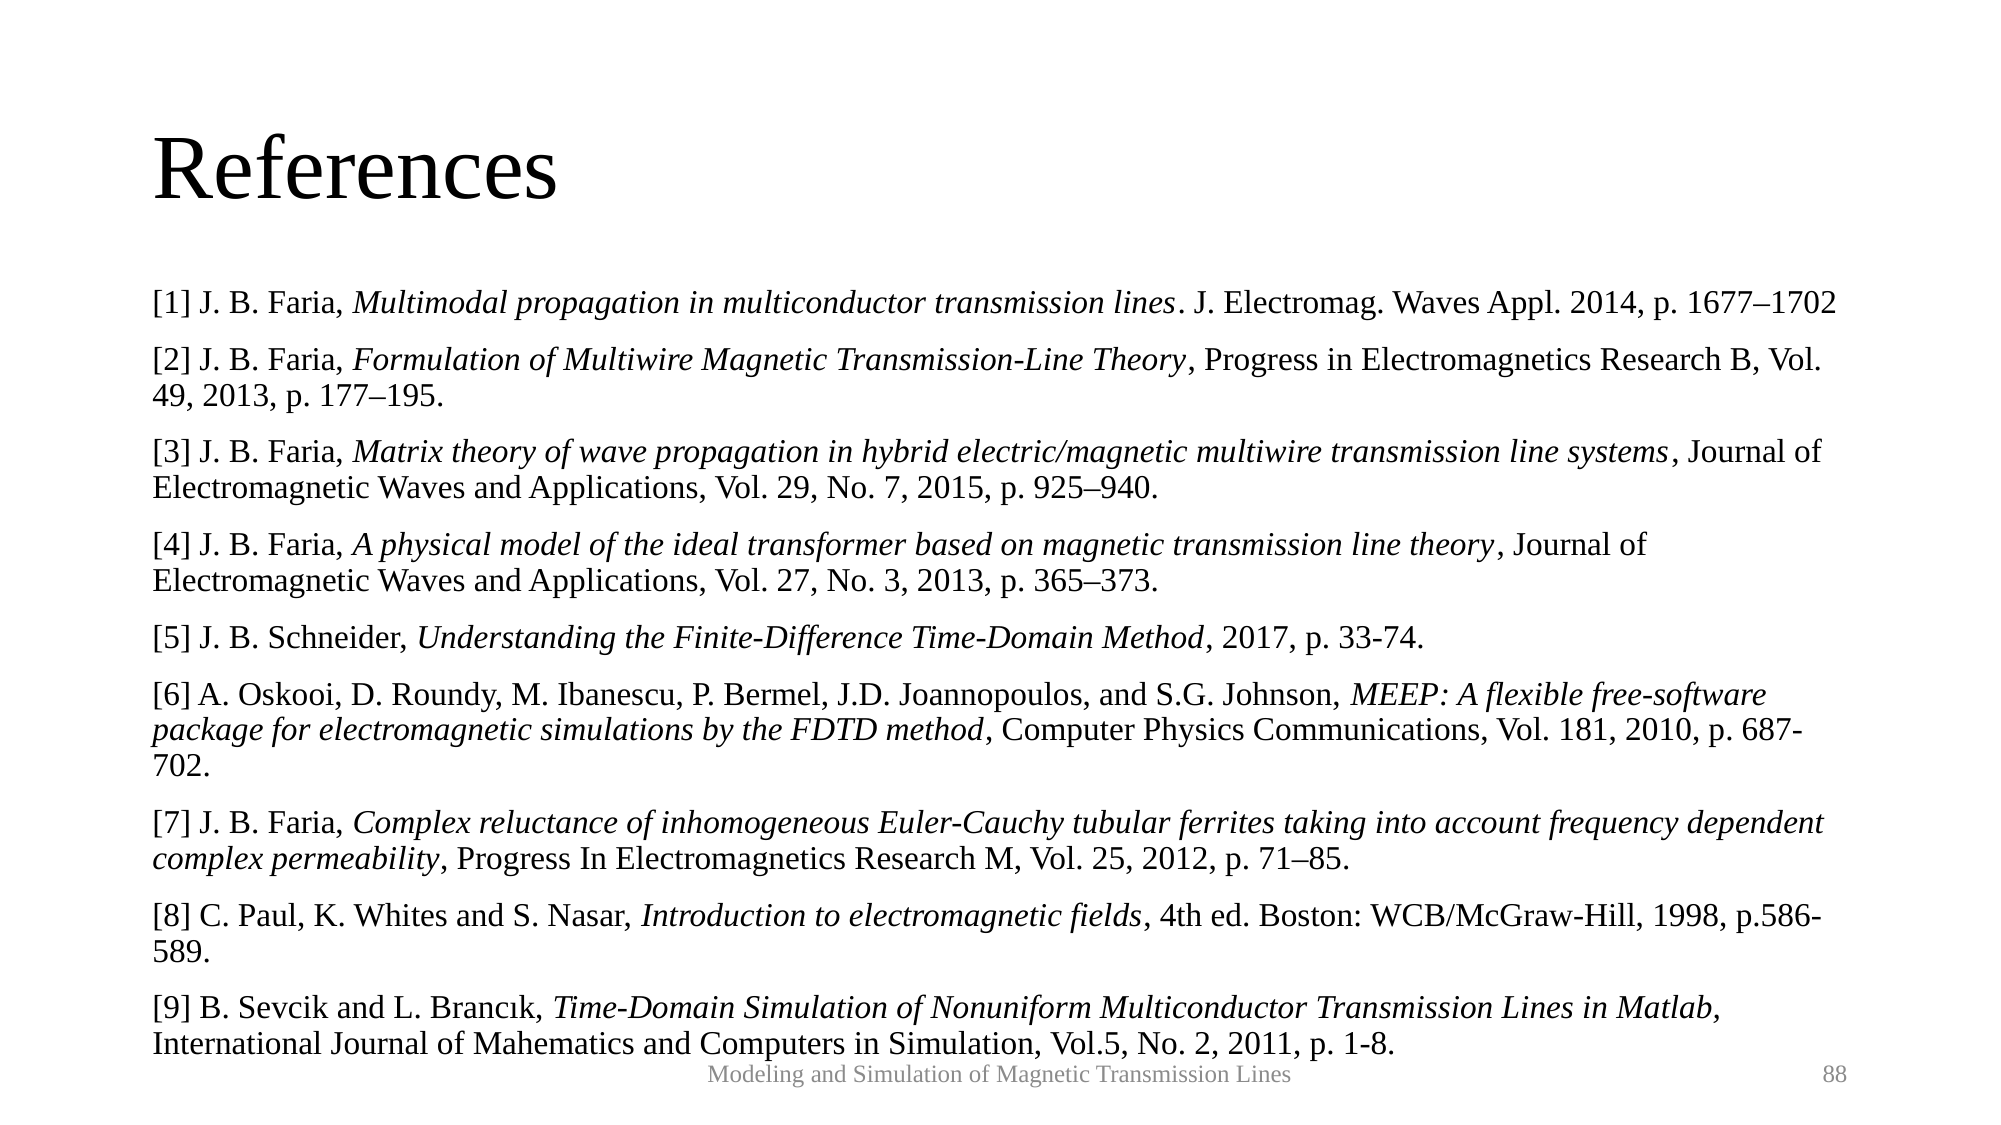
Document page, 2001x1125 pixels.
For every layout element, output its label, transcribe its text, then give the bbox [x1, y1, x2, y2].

slide_number 88 [1412, 1042, 1863, 1103]
footer Modeling and Simulation of Magnetic Transmission Lines [662, 1042, 1338, 1103]
list [1] J. B. Faria, Multimodal propagation in multiconductor transmission lines. J. Electromag. Waves Appl. 2014, p. 1677–1702 [2] J. B. Faria, Formulation of Multiwire Magnetic Transmission-Line Theory, Progress in Electromagnetics Research B, Vol. 49, 2013, p. 177–195. [3] J. B. Faria, Matrix theory of wave propagation in hybrid electric/magnetic multiwire transmission line systems, Journal of Electromagnetic Waves and Applications, Vol. 29, No. 7, 2015, p. 925–940. [4] J. B. Faria, A physical model of the ideal transformer based on magnetic transmission line theory, Journal of Electromagnetic Waves and Applications, Vol. 27, No. 3, 2013, p. 365–373. [5] J. B. Schneider, Understanding the Finite-Difference Time-Domain Method, 2017, p. 33-74. [6] A. Oskooi, D. Roundy, M. Ibanescu, P. Bermel, J.D. Joannopoulos, and S.G. Johnson, MEEP: A flexible free-software package for electromagnetic simulations by the FDTD method, Computer Physics Communications, Vol. 181, 2010, p. 687-702. [7] J. B. Faria, Complex reluctance of inhomogeneous Euler-Cauchy tubular ferrites taking into account frequency dependent complex permeability, Progress In Electromagnetics Research M, Vol. 25, 2012, p. 71–85. [8] C. Paul, K. Whites and S. Nasar, Introduction to electromagnetic fields, 4th ed. Boston: WCB/McGraw-Hill, 1998, p.586-589. [9] B. Sevcik and L. Brancık, Time-Domain Simulation of Nonuniform Multiconductor Transmission Lines in Matlab, International Journal of Mahematics and Computers in Simulation, Vol.5, No. 2, 2011, p. 1-8. [137, 277, 1863, 1085]
title References [137, 59, 1863, 277]
